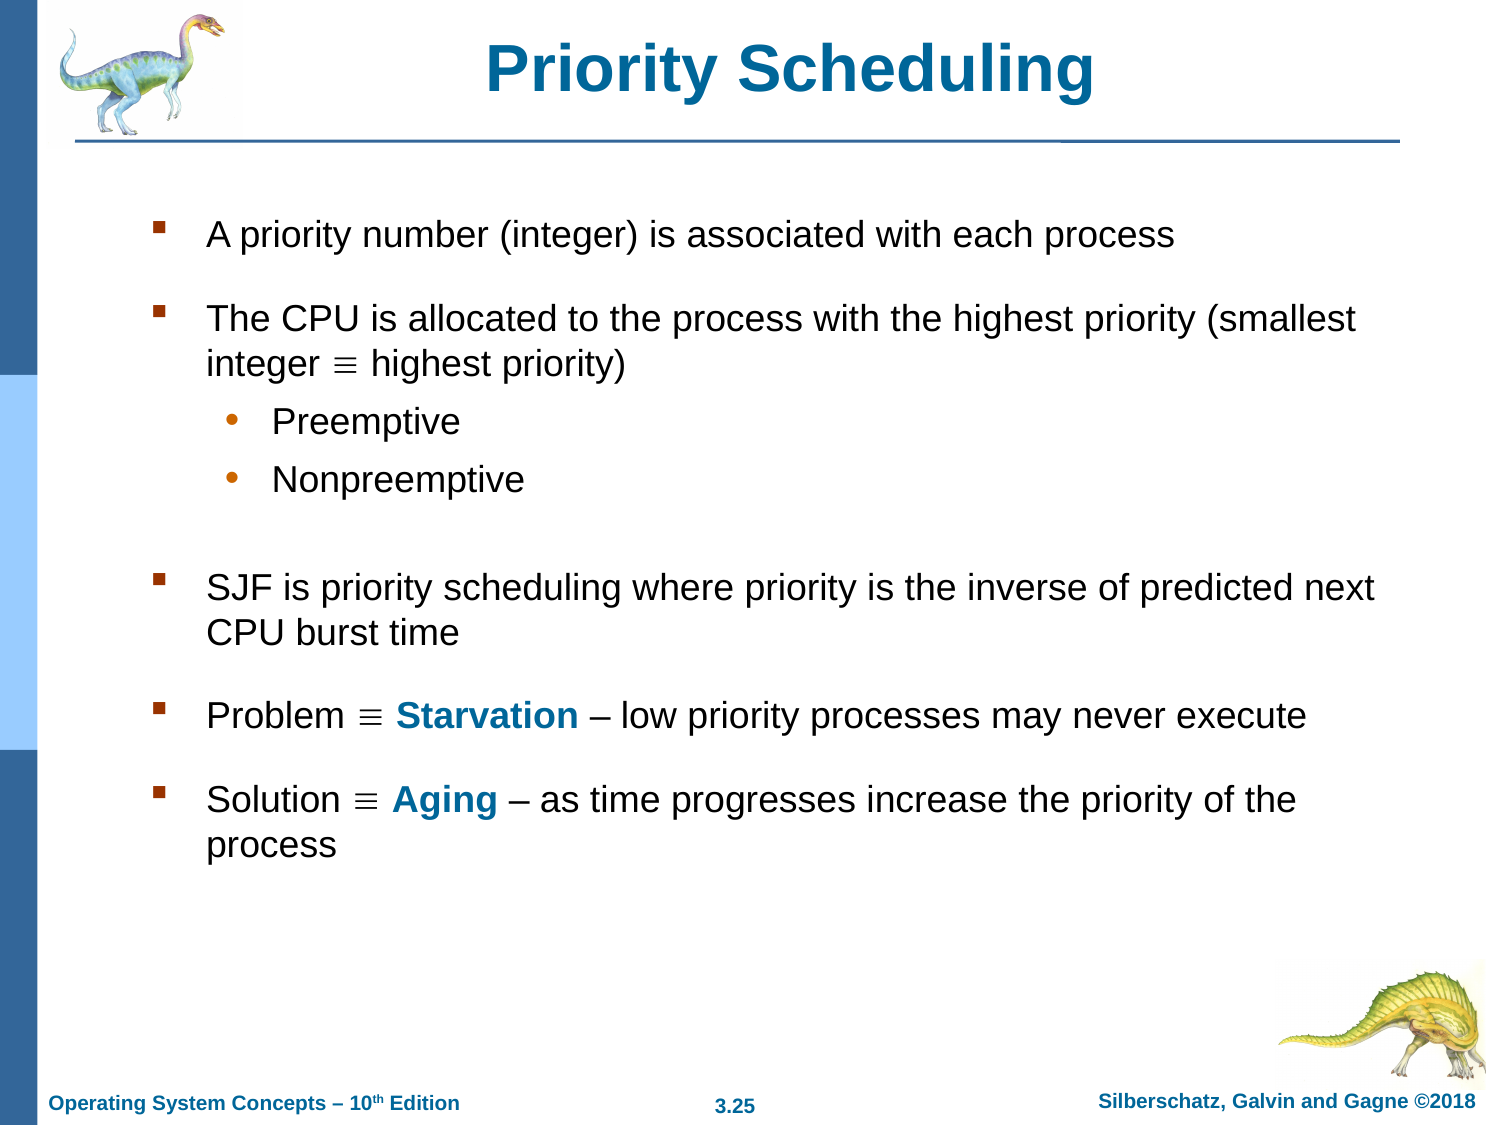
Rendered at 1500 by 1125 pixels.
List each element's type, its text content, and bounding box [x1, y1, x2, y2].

picture [46, 0, 243, 149]
picture [1275, 959, 1486, 1090]
list A priority number (integer) is associated with each process The CPU is allocated to the process with the highest priority (smallest integer  highest priority) Preemptive Nonpreemptive SJF is priority scheduling where priority is the inverse of predicted next CPU burst time Problem  Starvation – low priority processes may never execute Solution  Aging – as time progresses increase the priority of the process [134, 202, 1402, 946]
title Priority Scheduling [158, 18, 1425, 113]
